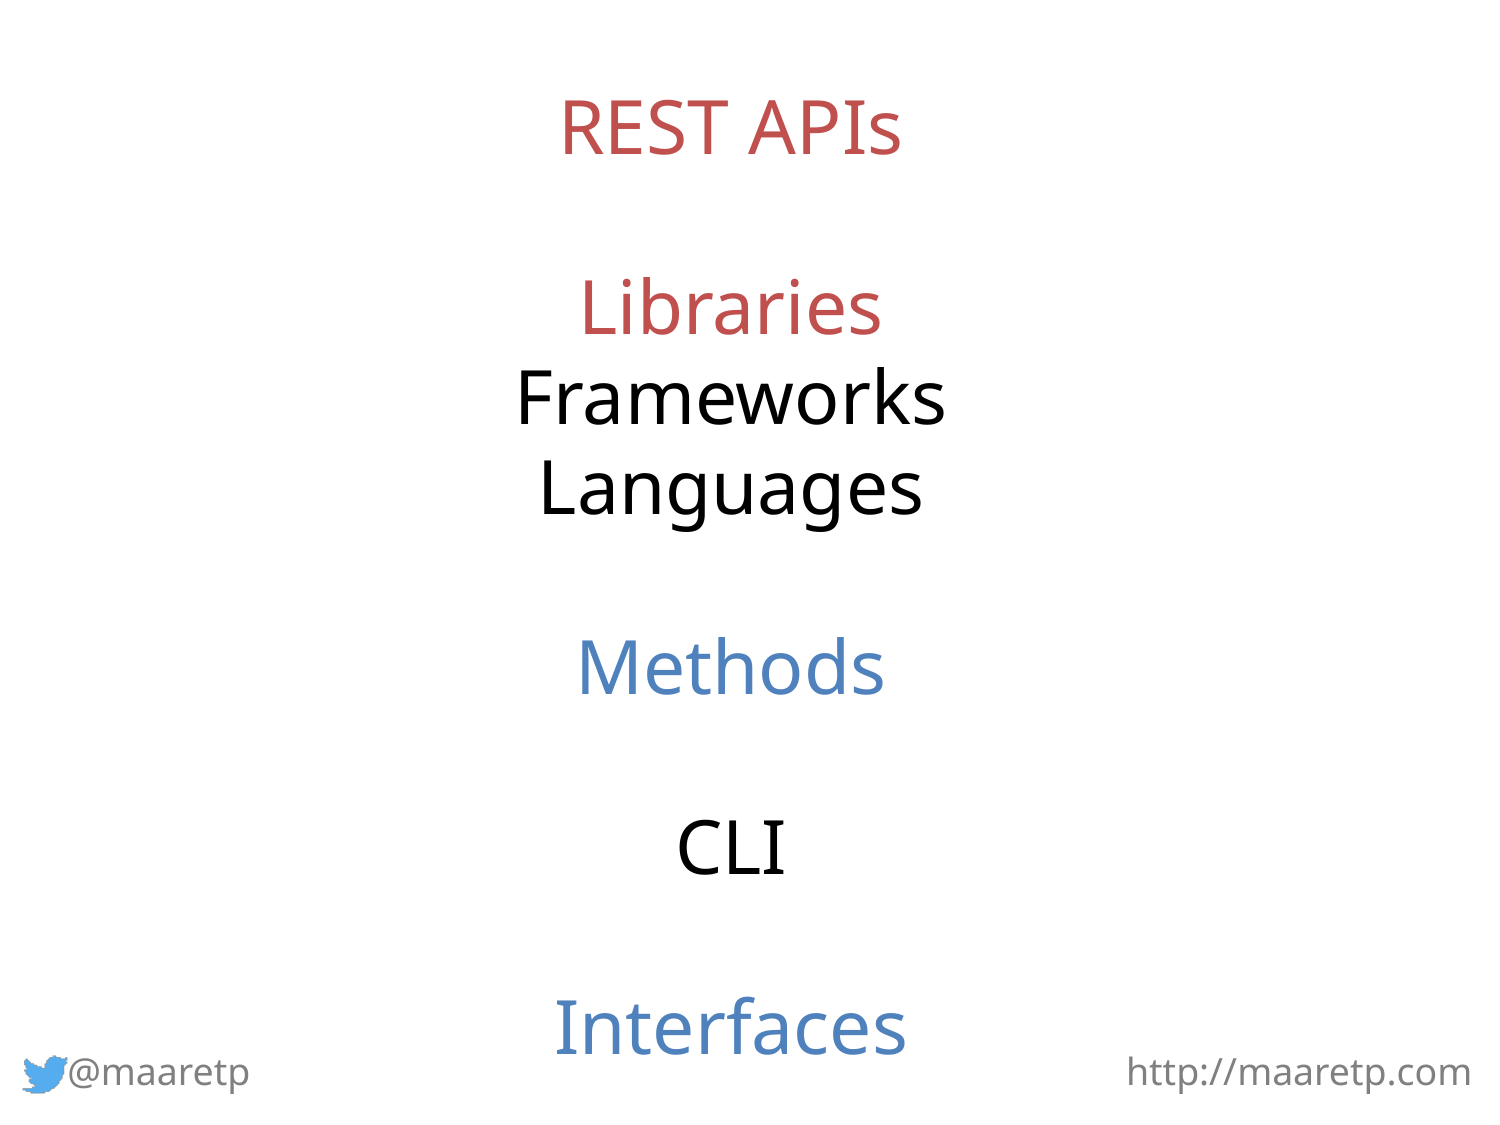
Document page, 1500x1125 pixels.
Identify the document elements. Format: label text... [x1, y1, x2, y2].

picture [12, 1042, 80, 1109]
text_box REST APIs Libraries Frameworks Languages Methods CLI Interfaces [485, 71, 977, 1077]
